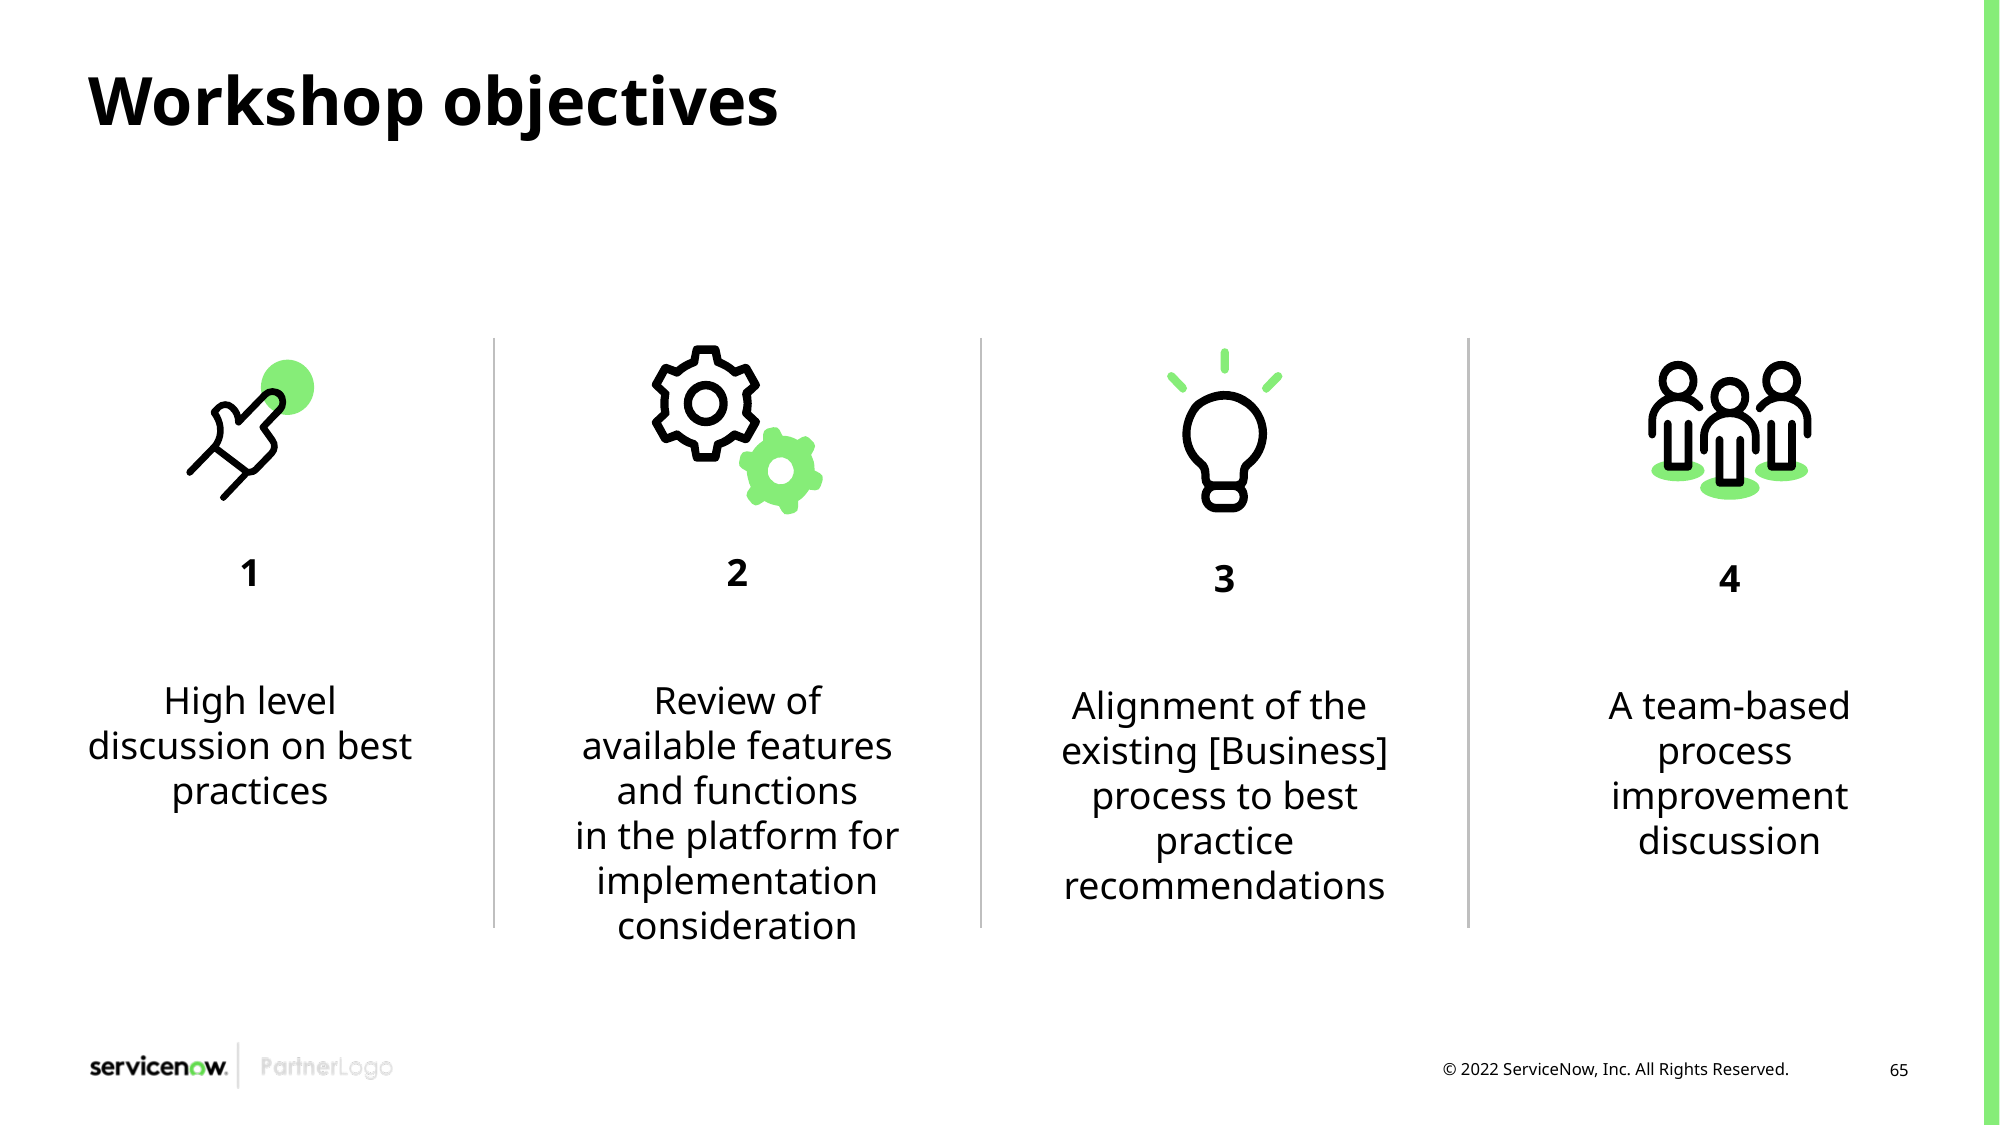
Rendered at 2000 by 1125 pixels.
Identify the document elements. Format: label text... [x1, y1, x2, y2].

text_box A team-based process improvement discussion [1532, 674, 1928, 870]
picture [78, 1034, 402, 1093]
text_box 2 [626, 541, 849, 602]
text_box High level discussion on best practices [70, 669, 430, 819]
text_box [1648, 360, 1812, 500]
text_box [186, 359, 315, 501]
text_box Review of available features and functions in the platform for implementation consideration [557, 669, 918, 954]
title Workshop objectives [73, 51, 1910, 157]
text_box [1166, 348, 1284, 513]
text_box 1 [139, 541, 361, 602]
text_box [651, 345, 824, 516]
text_box 4 [1631, 547, 1829, 607]
text_box 3 [1114, 547, 1336, 607]
text_box Alignment of the existing [Business] process to best practice recommendations [1028, 674, 1422, 915]
